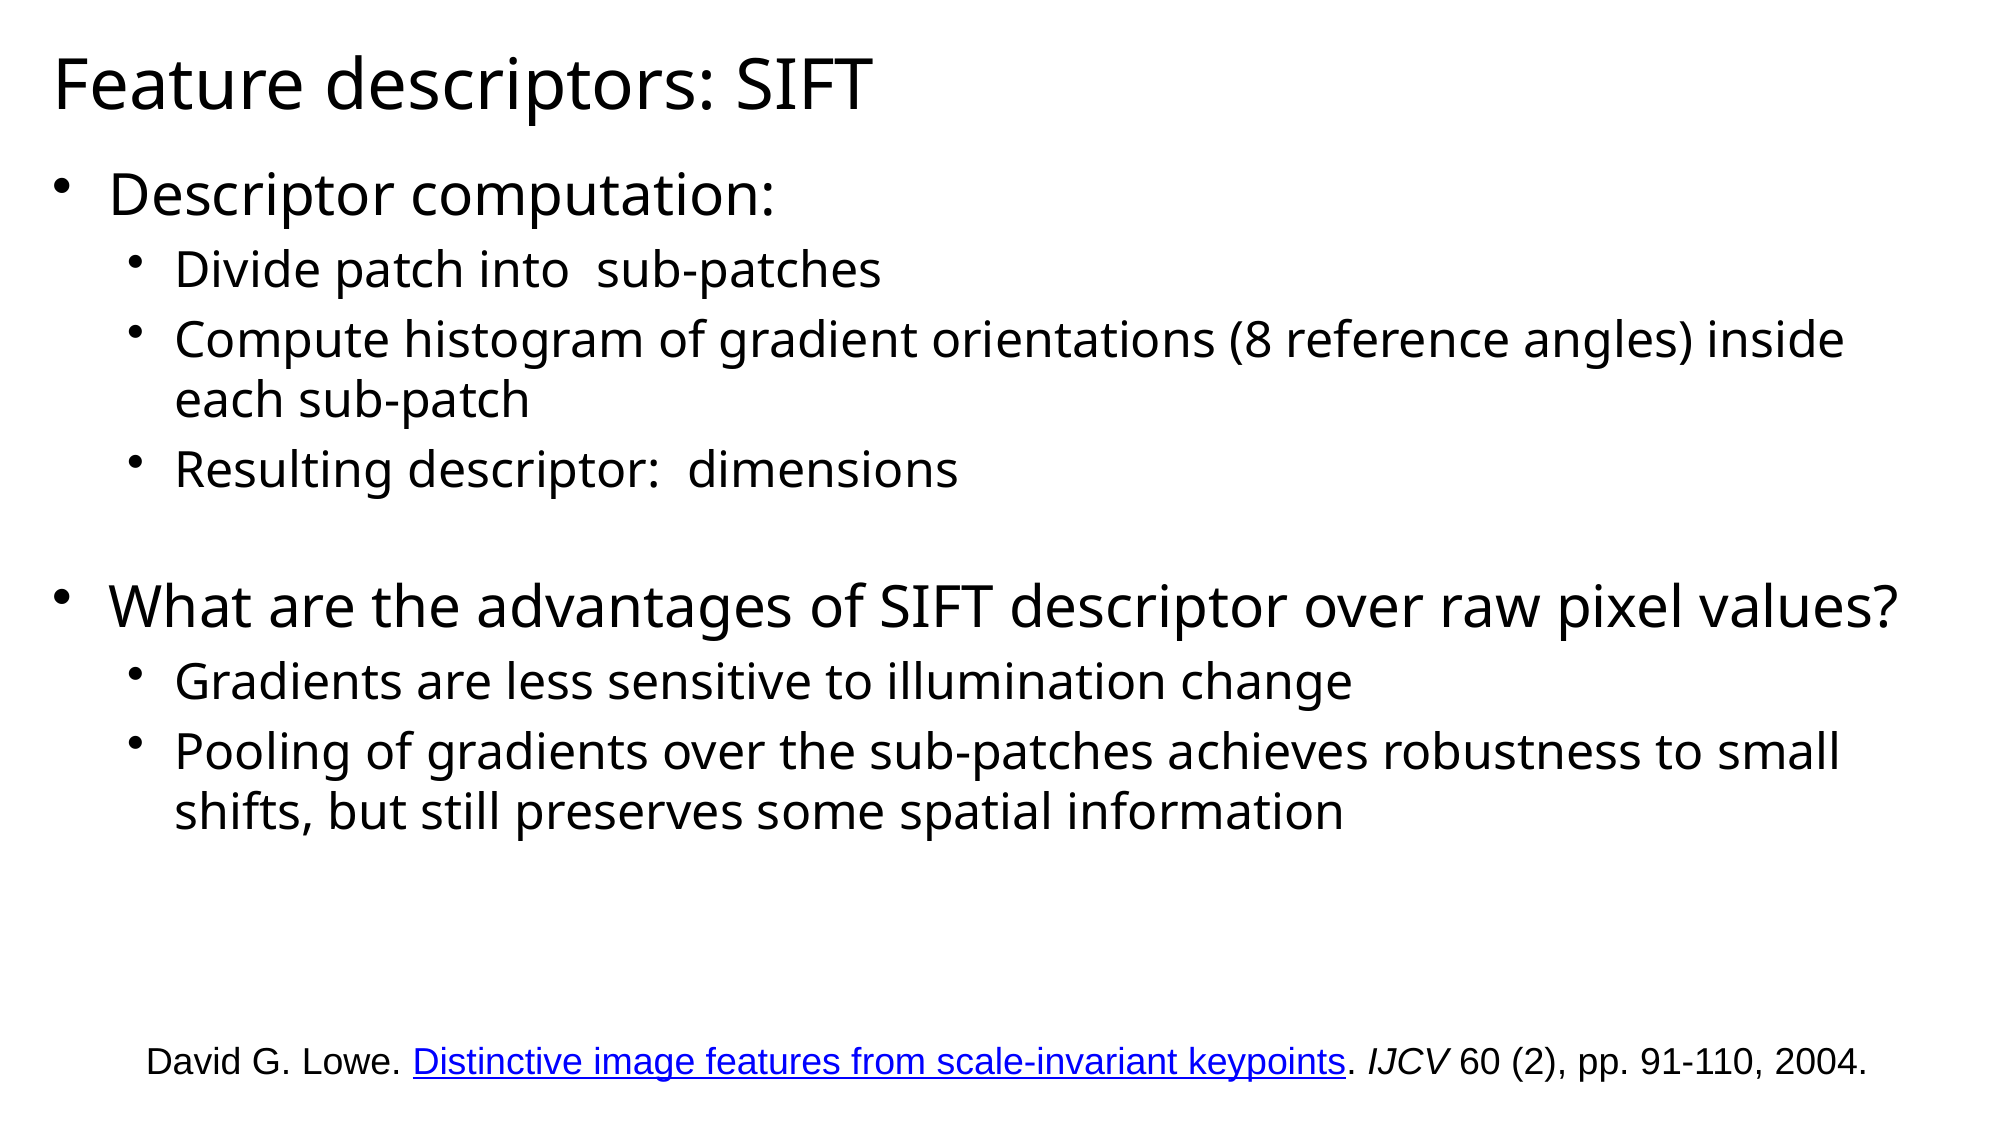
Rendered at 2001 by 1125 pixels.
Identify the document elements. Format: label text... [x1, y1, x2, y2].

text_box David G. Lowe. Distinctive image features from scale-invariant keypoints. IJCV 60 (2), pp. 91-110, 2004. [74, 1030, 1950, 1090]
title Feature descriptors: SIFT [37, 12, 1963, 151]
